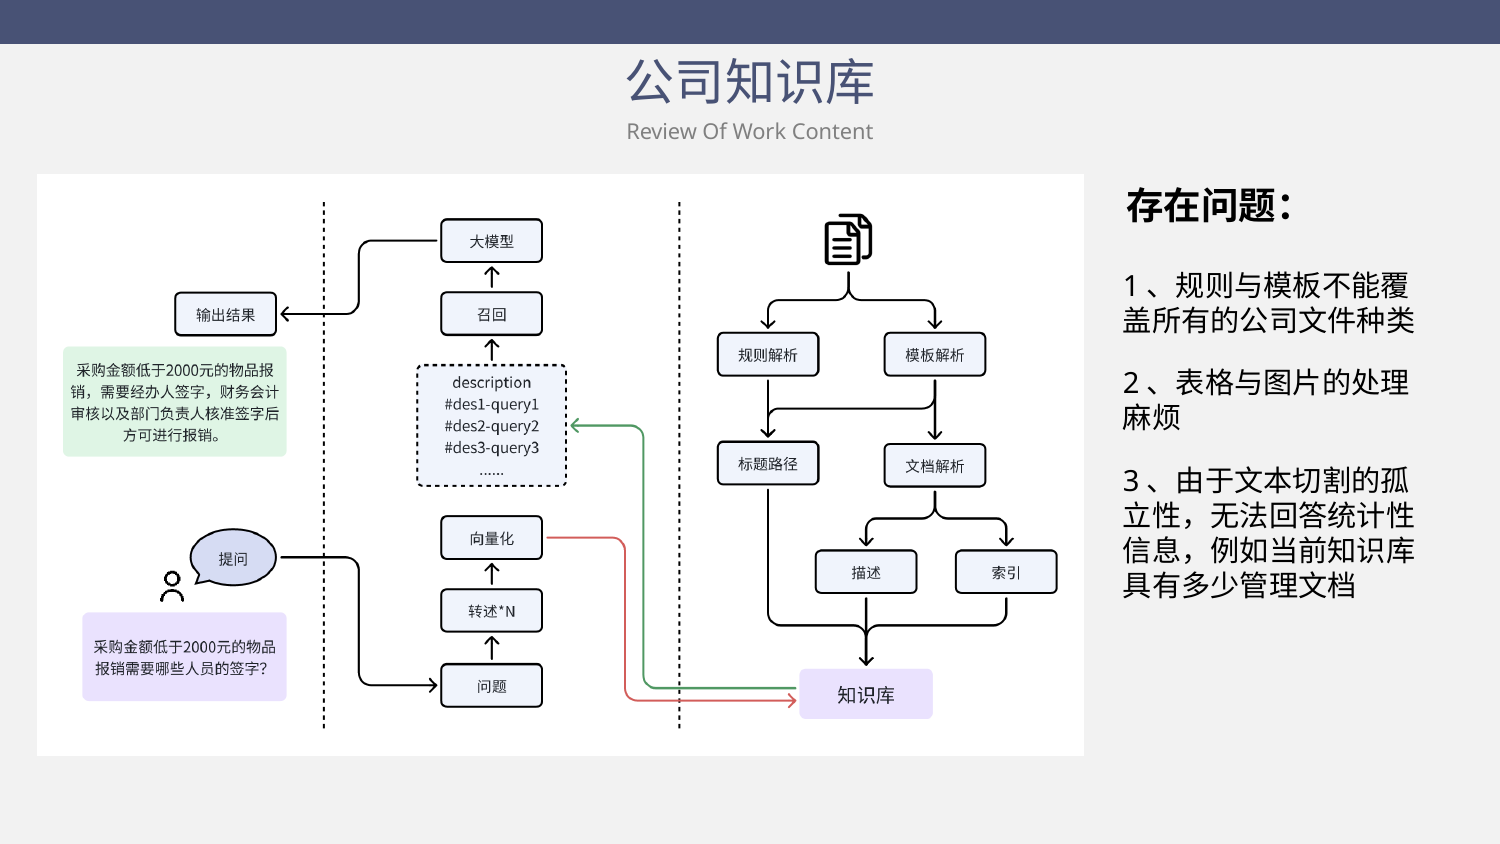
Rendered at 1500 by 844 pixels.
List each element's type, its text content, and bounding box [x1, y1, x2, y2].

text_box Review Of Work Content [592, 110, 908, 152]
text_box 公司知识库 [610, 43, 890, 110]
text_box 1、规则与模板不能覆盖所有的公司文件种类 [1108, 259, 1440, 345]
text_box 存在问题： [1111, 174, 1440, 235]
text_box 3、由于文本切割的孤立性，无法回答统计性信息，例如当前知识库具有多少管理文档 [1108, 454, 1440, 610]
text_box 2、表格与图片的处理麻烦 [1108, 357, 1440, 442]
picture [37, 174, 1084, 756]
